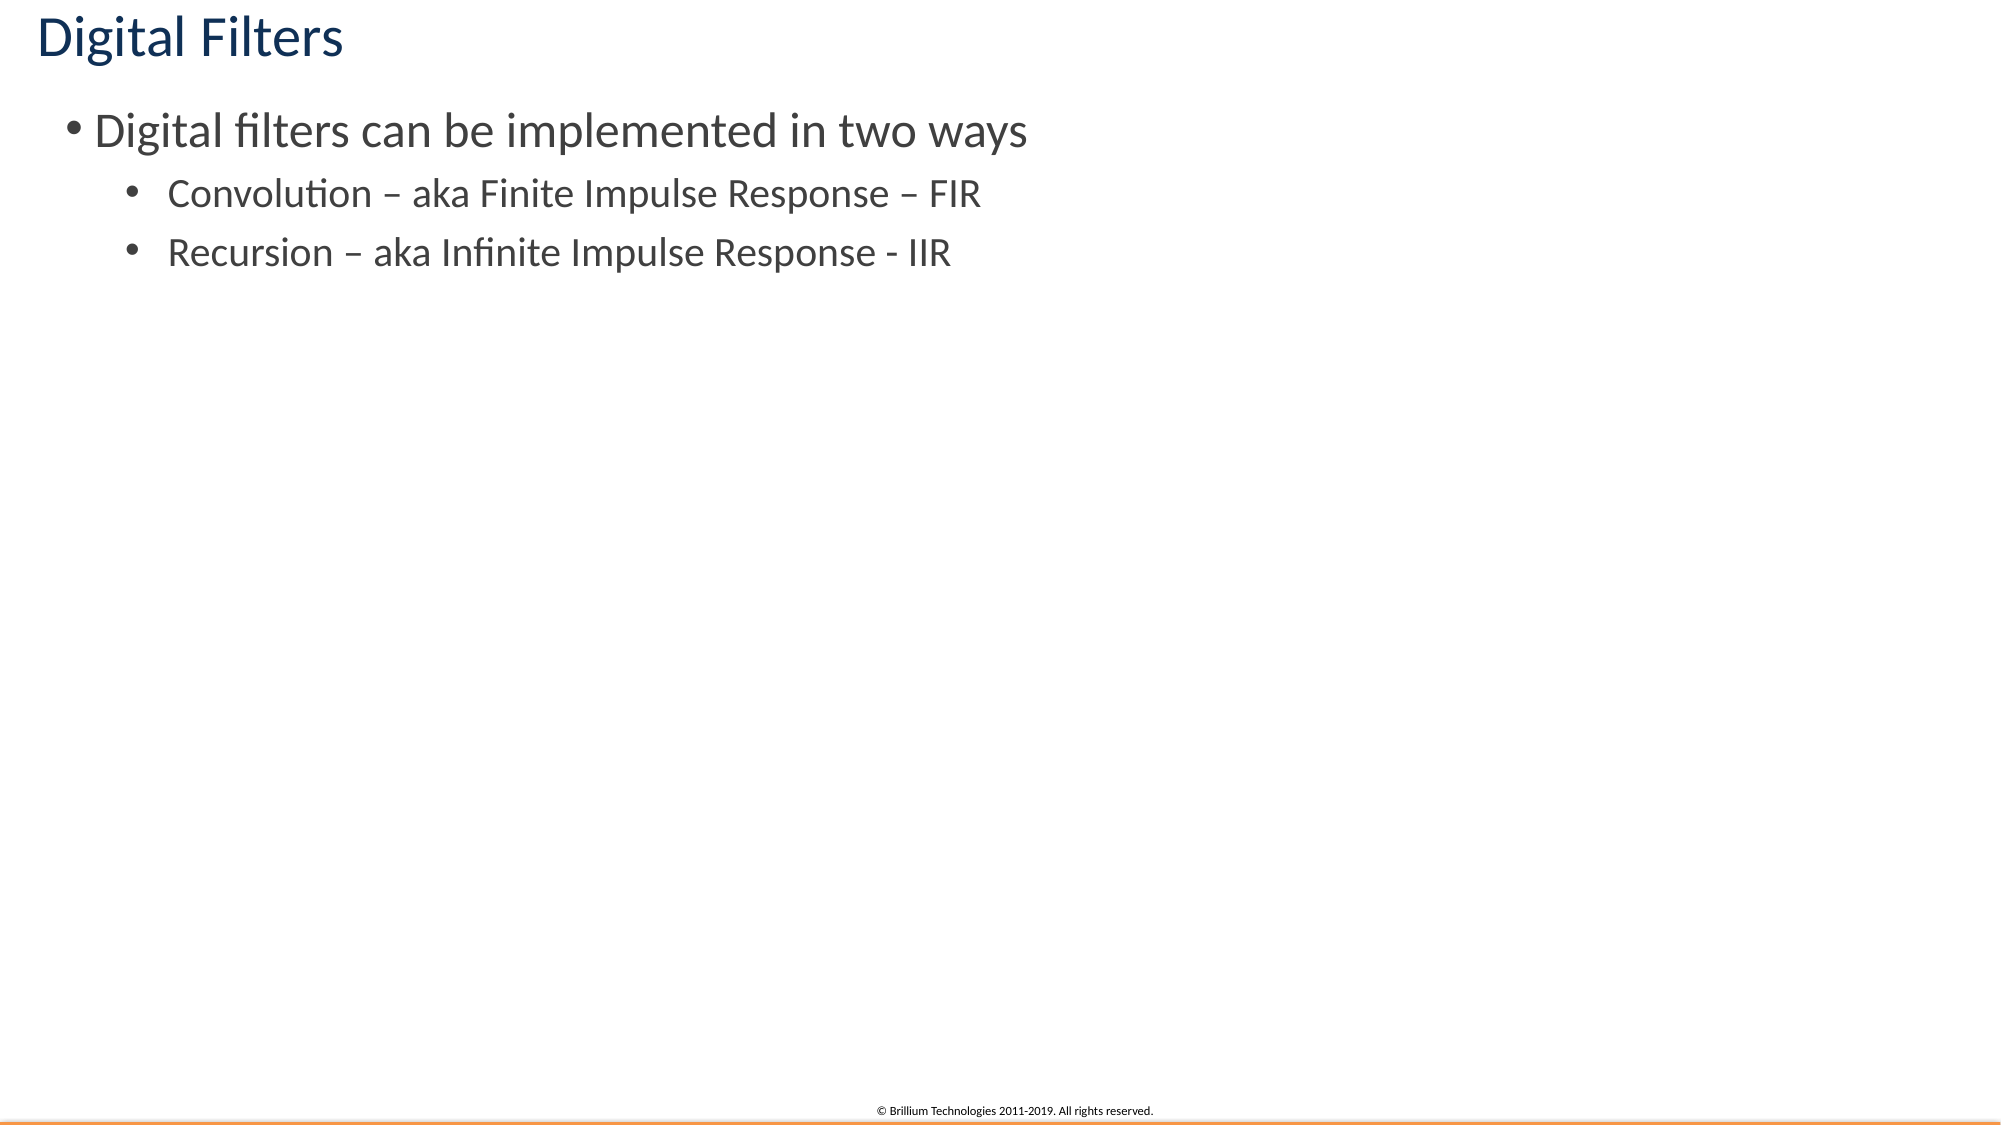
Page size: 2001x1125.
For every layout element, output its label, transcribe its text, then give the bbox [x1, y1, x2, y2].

title Digital Filters [22, 0, 1900, 66]
list Digital filters can be implemented in two ways Convolution – aka Finite Impulse Response – FIR Recursion – aka Infinite Impulse Response - IIR [35, 90, 1900, 1067]
